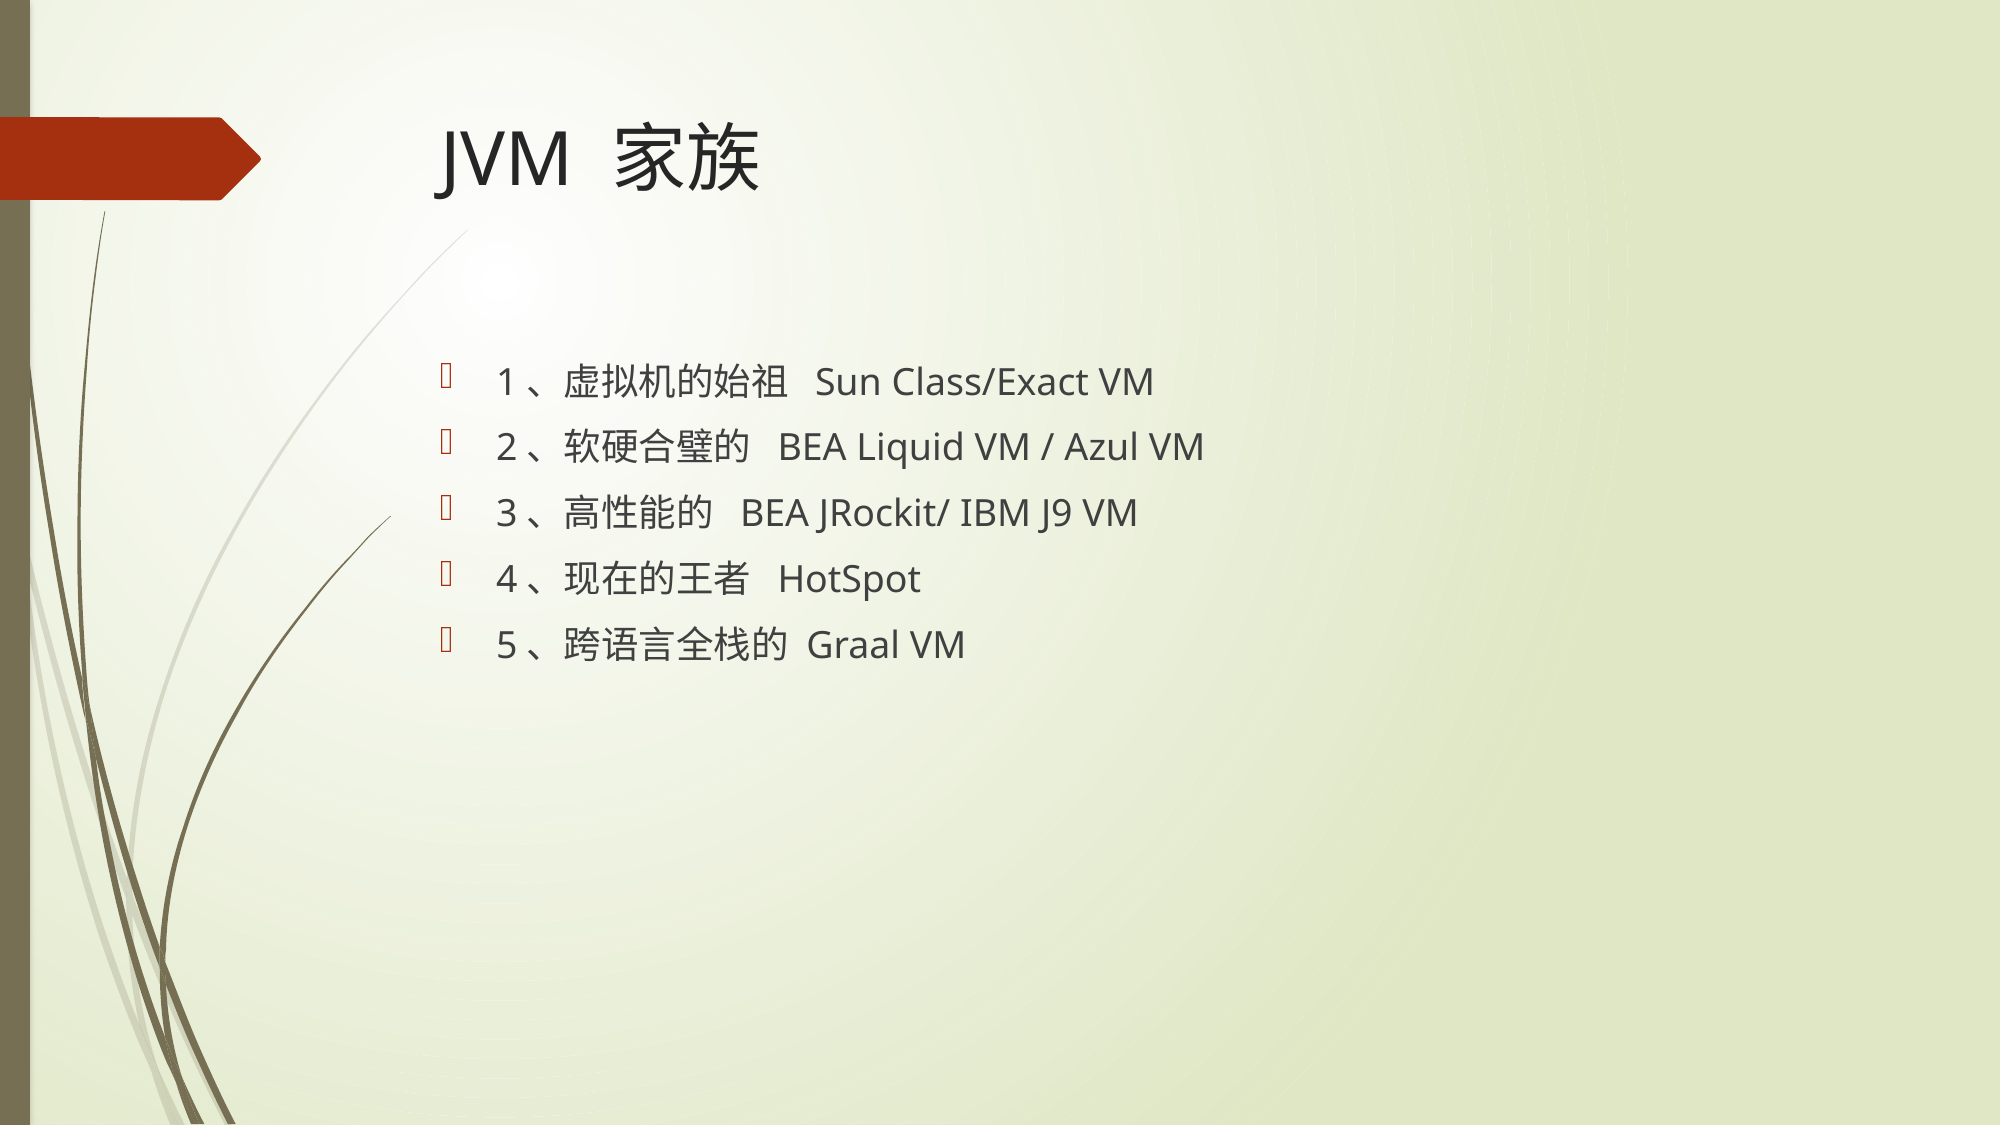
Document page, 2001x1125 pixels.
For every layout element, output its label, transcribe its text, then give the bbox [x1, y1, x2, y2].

list 1、虚拟机的始祖 Sun Class/Exact VM 2、软硬合璧的 BEA Liquid VM / Azul VM 3、高性能的 BEA JRockit/ IBM J9 VM 4、现在的王者 HotSpot 5、跨语言全栈的 Graal VM [424, 350, 1888, 970]
title JVM 家族 [425, 102, 1888, 313]
